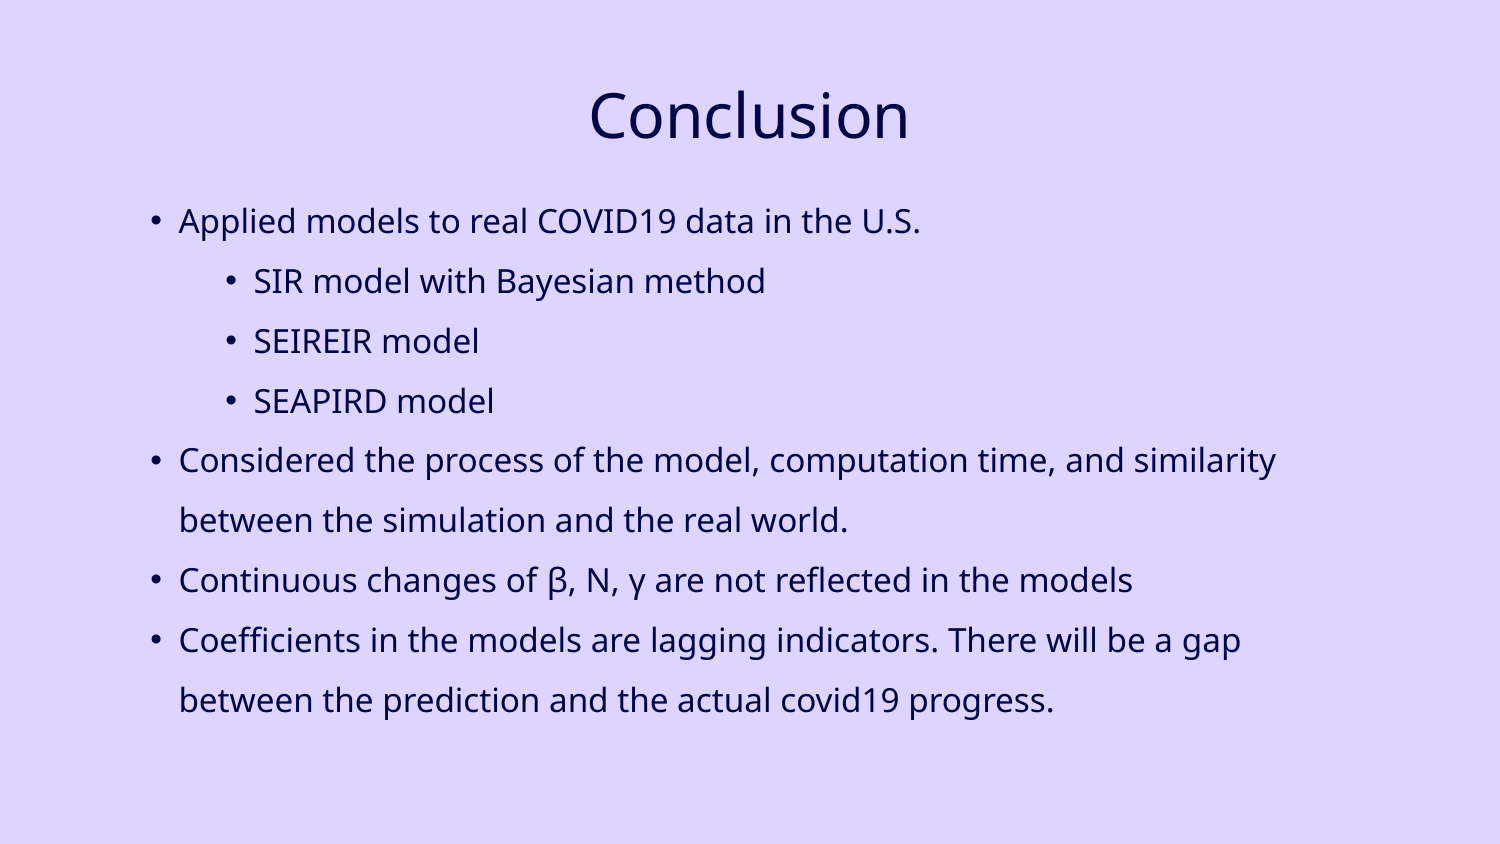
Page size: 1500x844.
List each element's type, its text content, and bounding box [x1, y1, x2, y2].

title Conclusion [130, 61, 1370, 142]
list Applied models to real COVID19 data in the U.S. SIR model with Bayesian method SEIREIR model SEAPIRD model Considered the process of the model, computation time, and similarity between the simulation and the real world. Continuous changes of β, N, γ are not reflected in the models Coefficients in the models are lagging indicators. There will be a gap between the prediction and the actual covid19 progress. [112, 165, 1388, 756]
